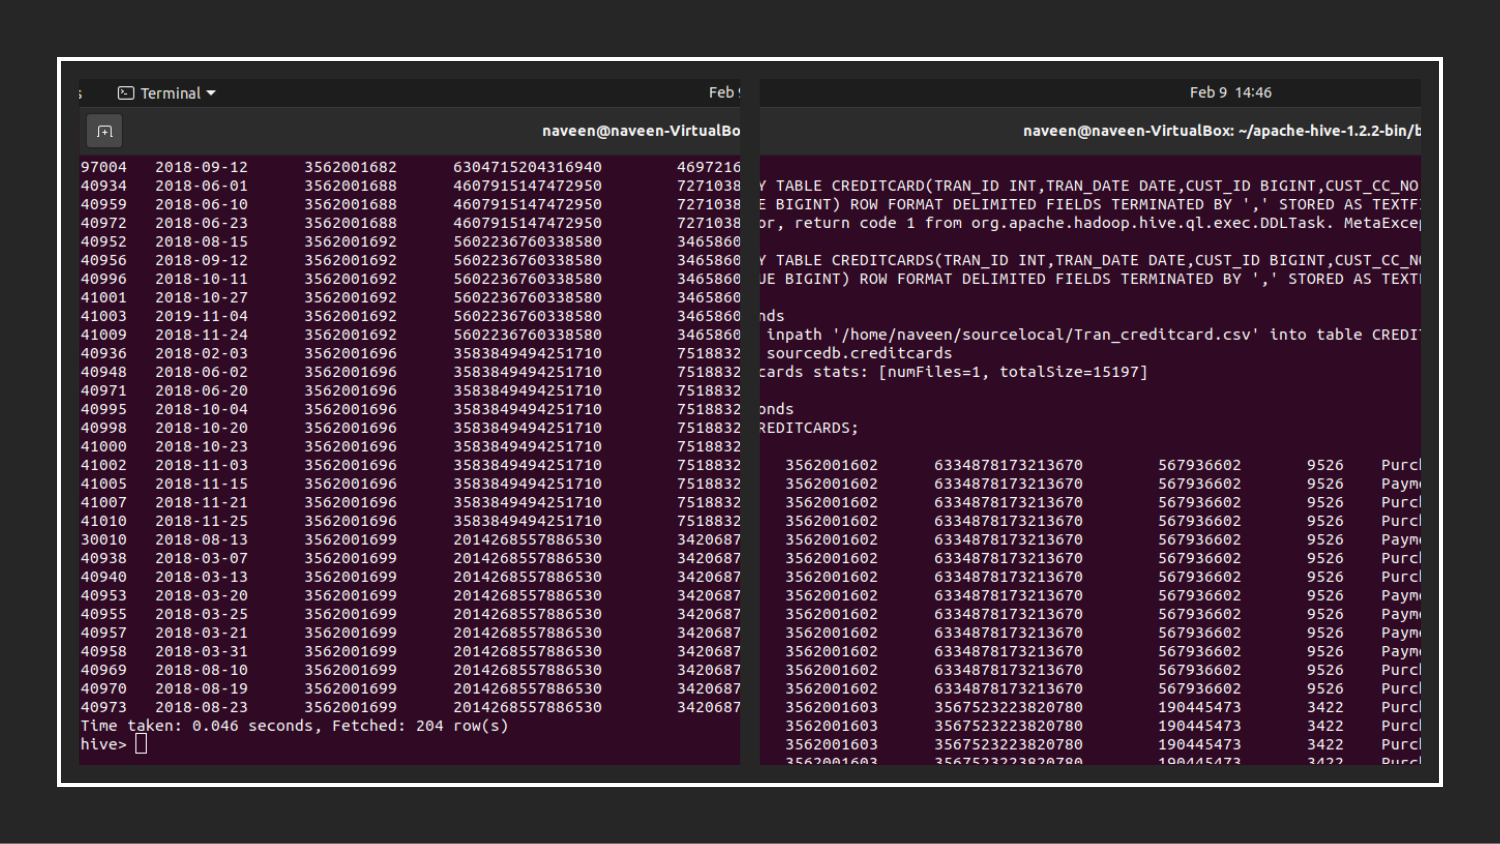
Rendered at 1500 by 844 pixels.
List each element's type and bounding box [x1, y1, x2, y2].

text_box [57, 57, 1443, 787]
text_box [0, 0, 1500, 844]
picture [78, 78, 741, 765]
picture [759, 78, 1422, 765]
